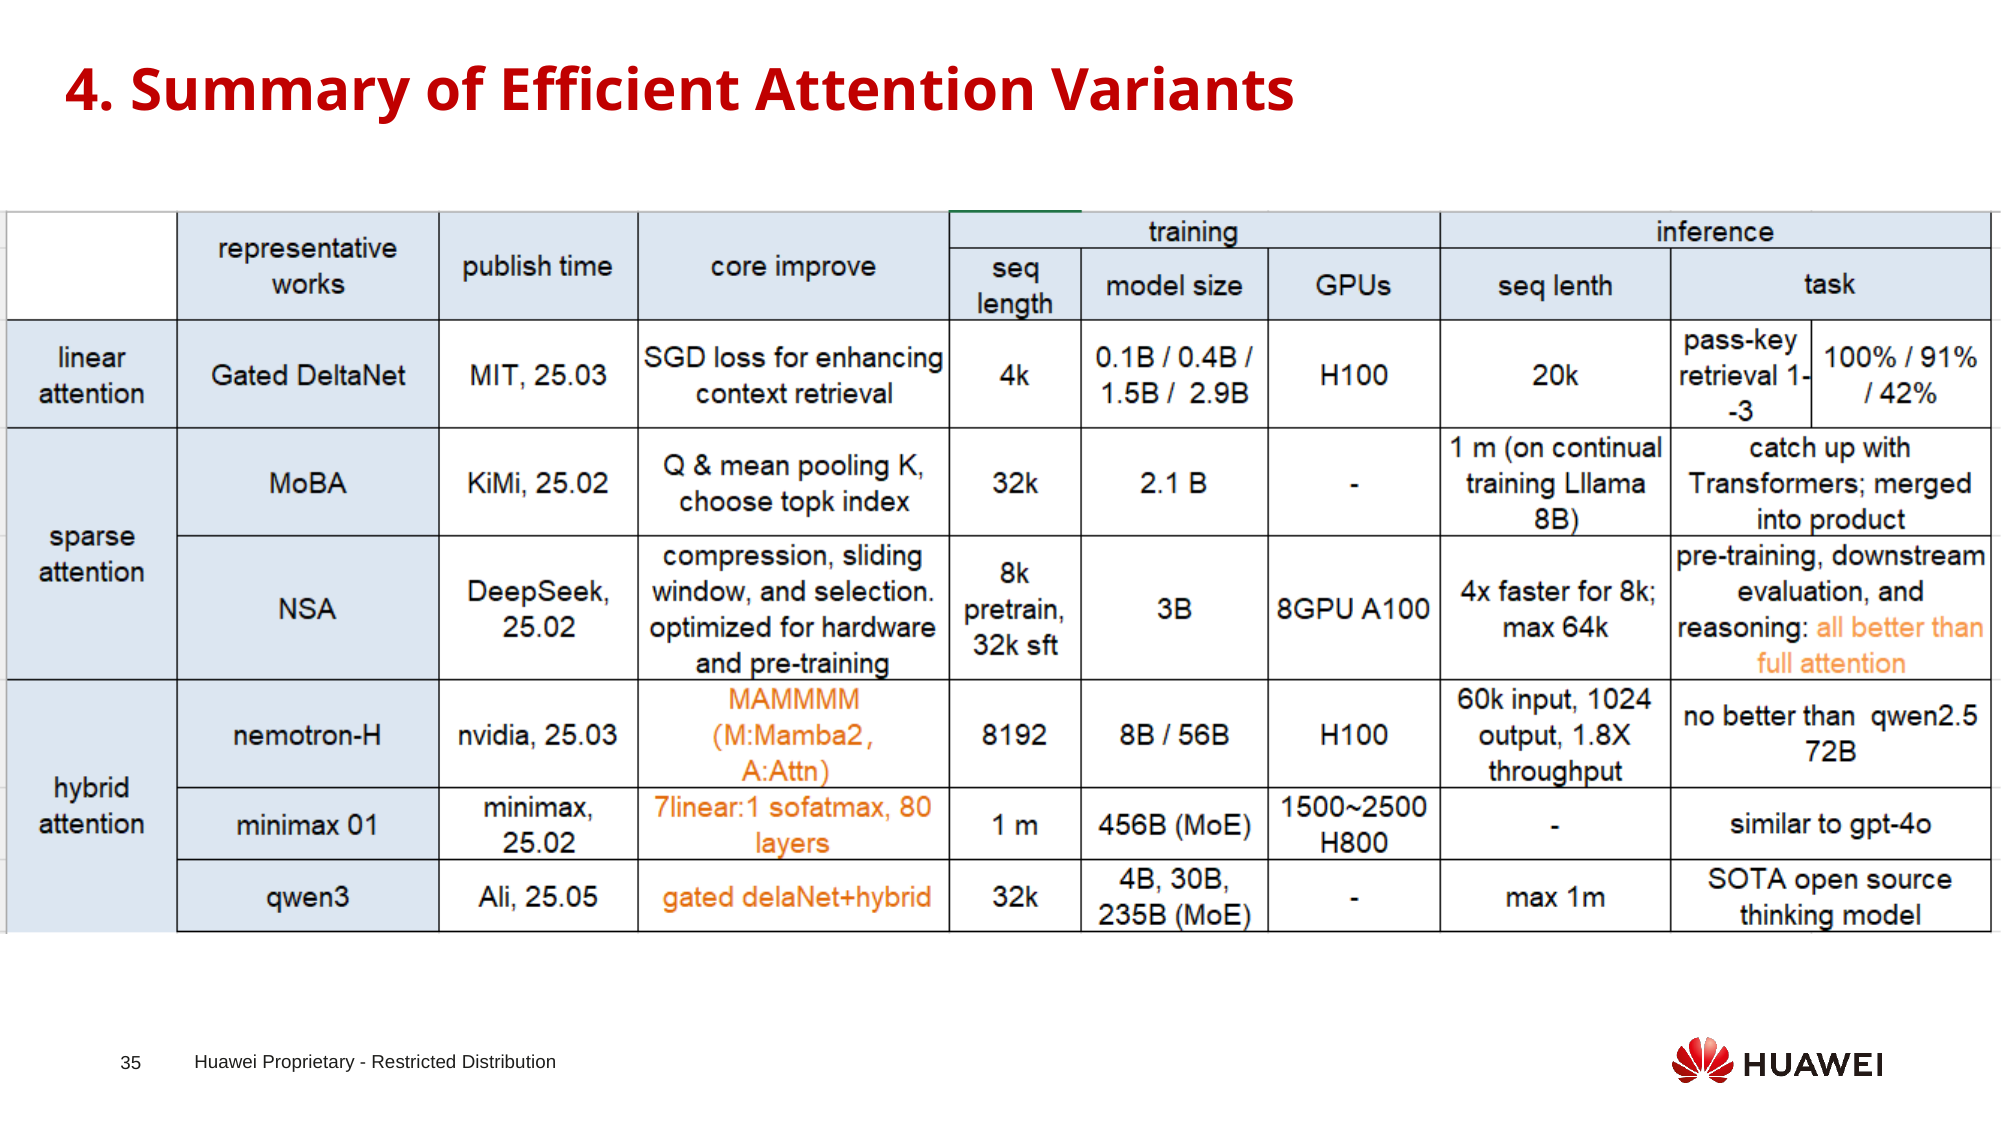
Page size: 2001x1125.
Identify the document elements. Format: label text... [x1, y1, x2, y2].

picture [0, 210, 2001, 934]
picture [1672, 1037, 1882, 1083]
text_box 4. Summary of Efficient Attention Variants [65, 52, 1534, 123]
